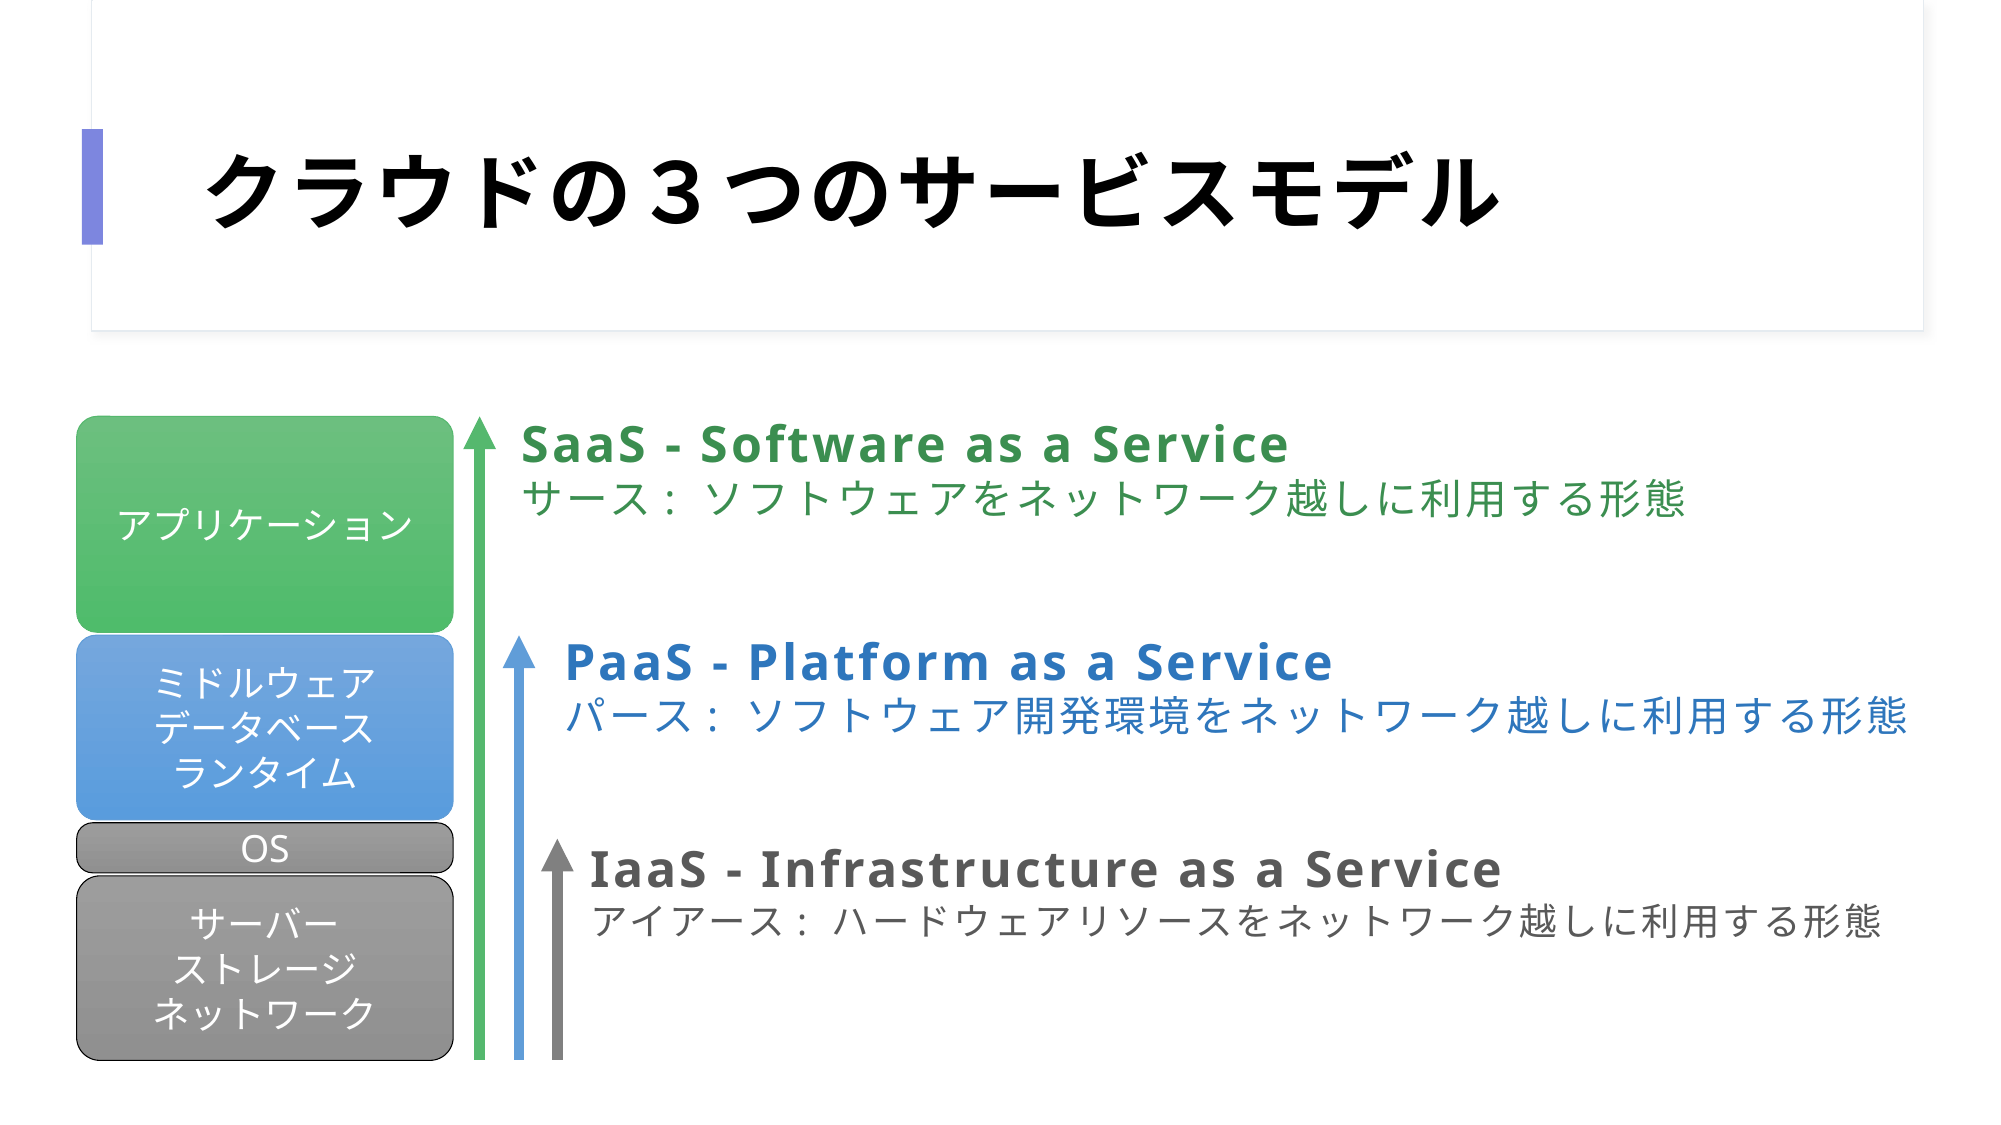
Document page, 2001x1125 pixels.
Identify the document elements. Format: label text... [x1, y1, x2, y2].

text_box IaaS - Infrastructure as a Service アイアース: ハードウェアリソースをネットワーク越しに利用する形態 [572, 819, 1964, 977]
text_box ミドルウェア データベース ランタイム [76, 634, 454, 821]
text_box OS [76, 822, 454, 874]
title クラウドの３つのサービスモデル [183, 90, 1851, 284]
text_box SaaS - Software as a Service サース: ソフトウェアをネットワーク越しに利用する形態 [503, 394, 1910, 580]
text_box アプリケーション [76, 415, 454, 633]
list PaaS - Platform as a Service パース: ソフトウェア開発環境をネットワーク越しに利用する形態 [546, 611, 1938, 765]
text_box サーバー ストレージ ネットワーク [76, 875, 454, 1061]
